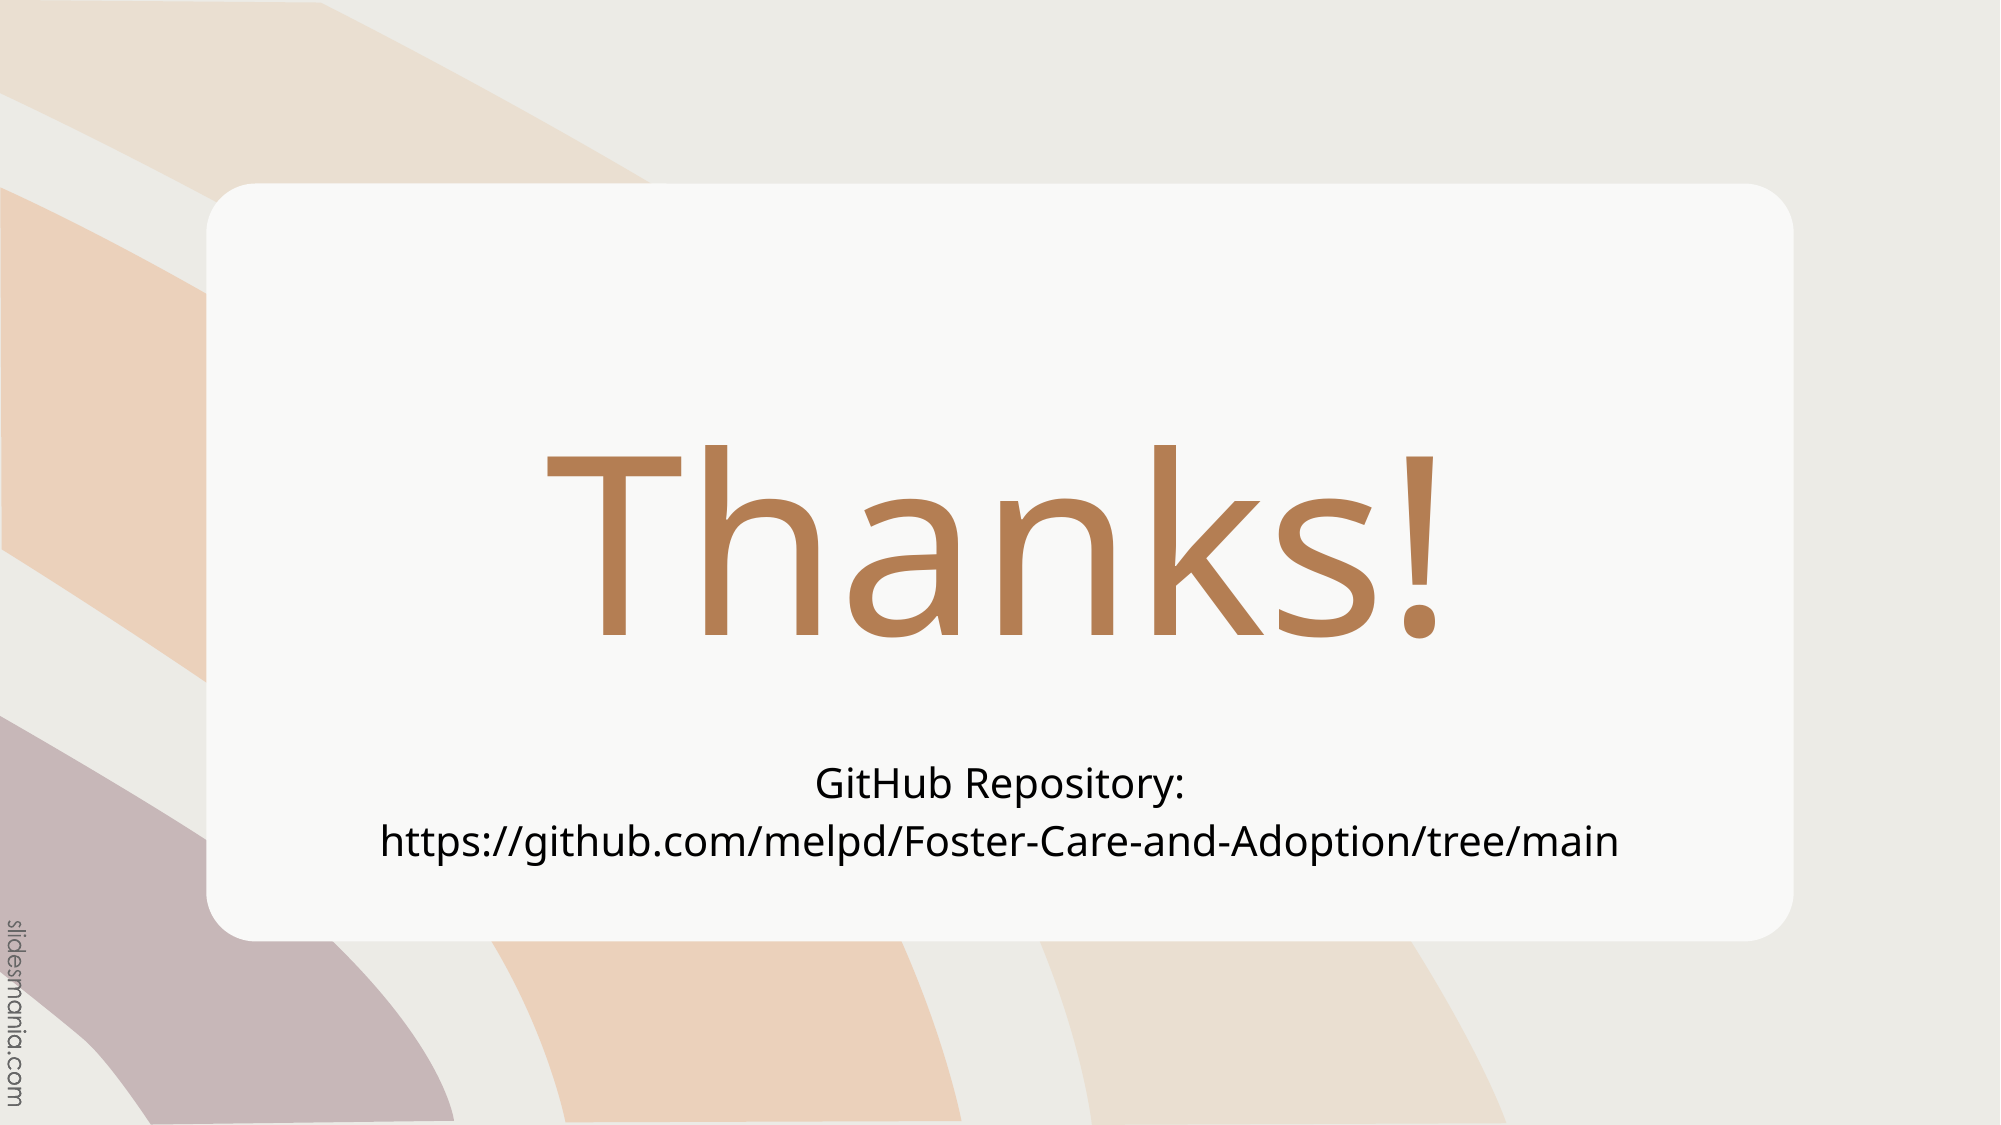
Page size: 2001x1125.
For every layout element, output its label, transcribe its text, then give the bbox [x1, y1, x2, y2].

title Thanks! [246, 354, 1754, 706]
list GitHub Repository: https://github.com/melpd/Foster-Care-and-Adoption/tree/main [246, 729, 1754, 894]
